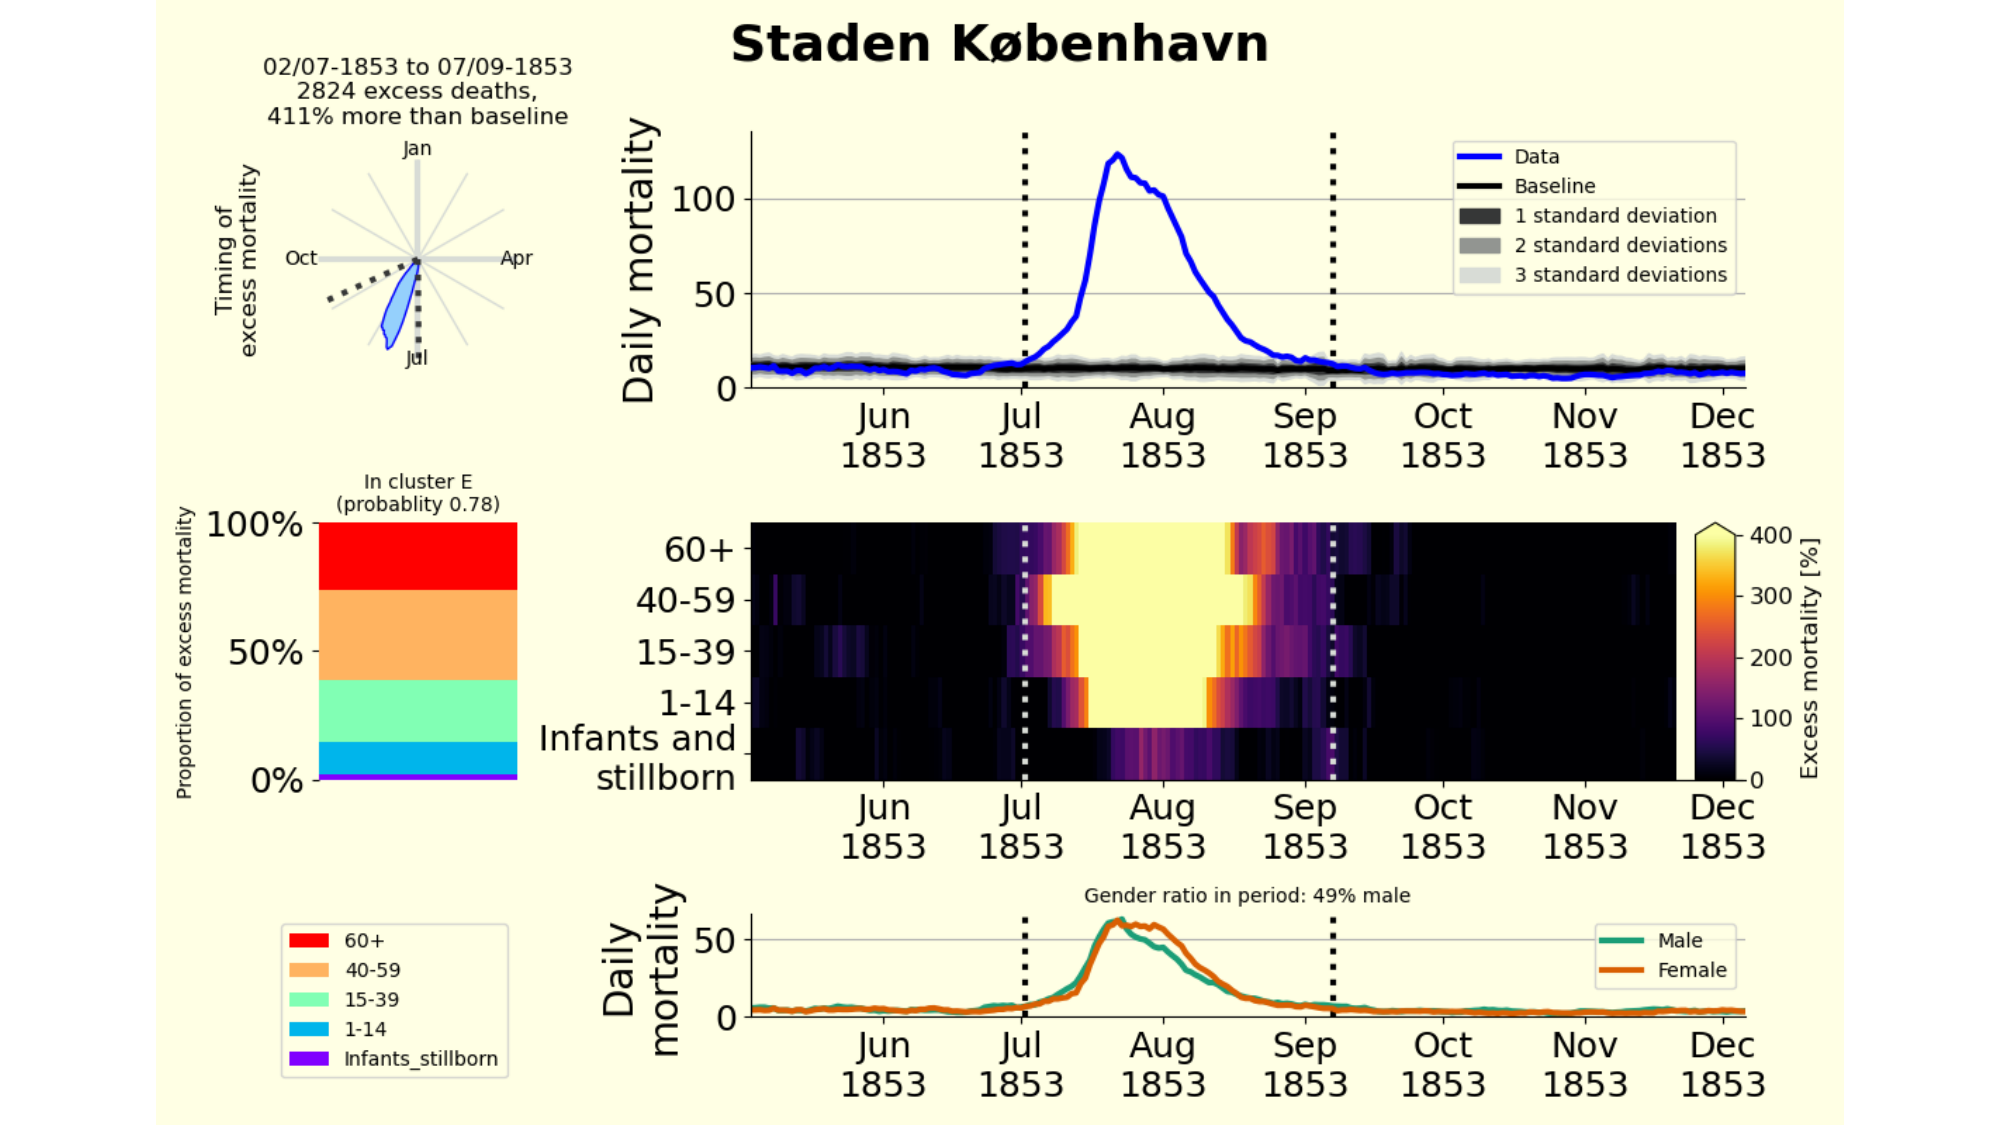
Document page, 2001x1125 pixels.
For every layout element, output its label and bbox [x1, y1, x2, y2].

picture [156, 0, 1844, 1125]
